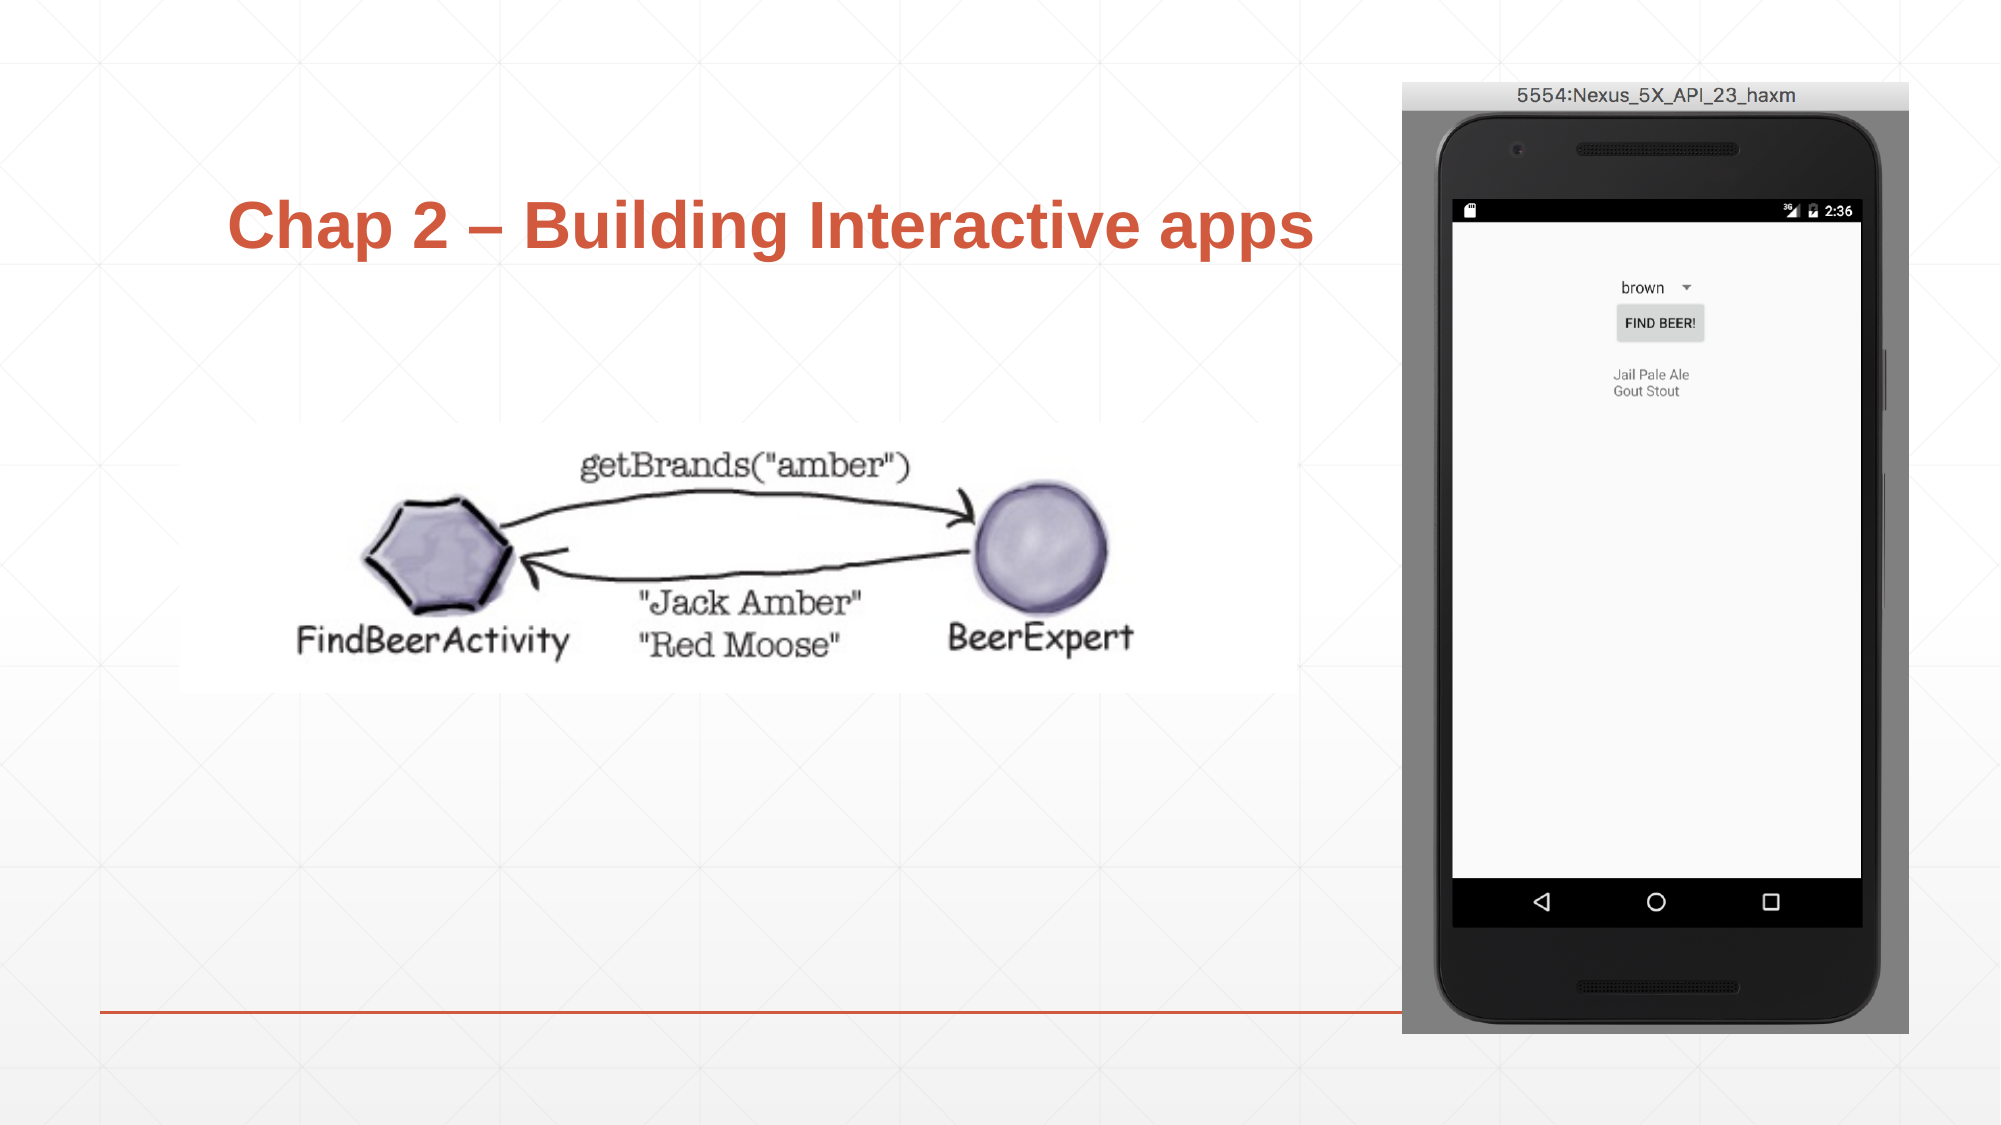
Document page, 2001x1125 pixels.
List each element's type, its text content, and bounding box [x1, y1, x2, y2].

title Chap 2 – Building Interactive apps [212, 82, 1402, 271]
picture [1402, 82, 1909, 1034]
picture [179, 423, 1297, 693]
